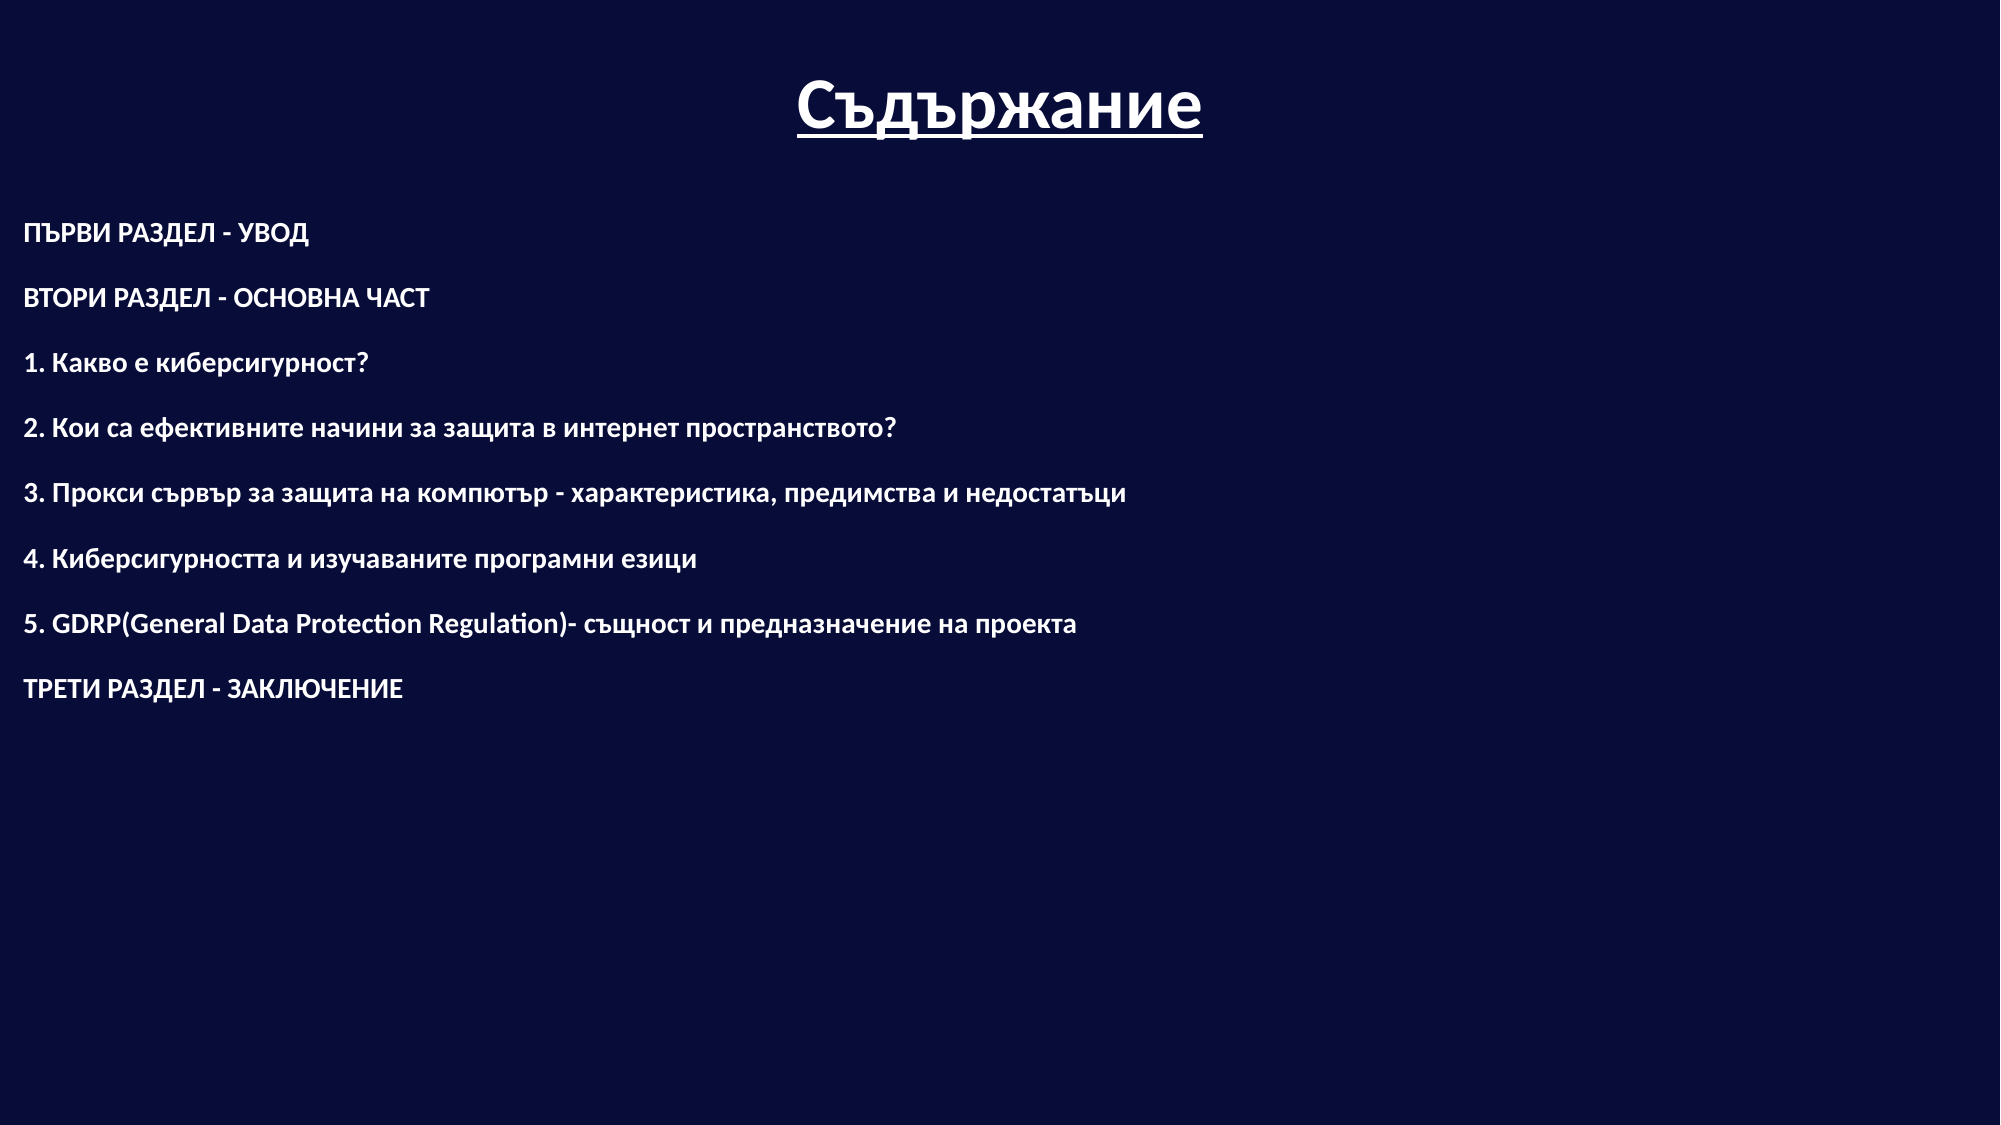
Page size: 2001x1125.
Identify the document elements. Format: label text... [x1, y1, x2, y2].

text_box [23, 207, 1977, 1081]
text_box Съдържание [0, 65, 2000, 145]
